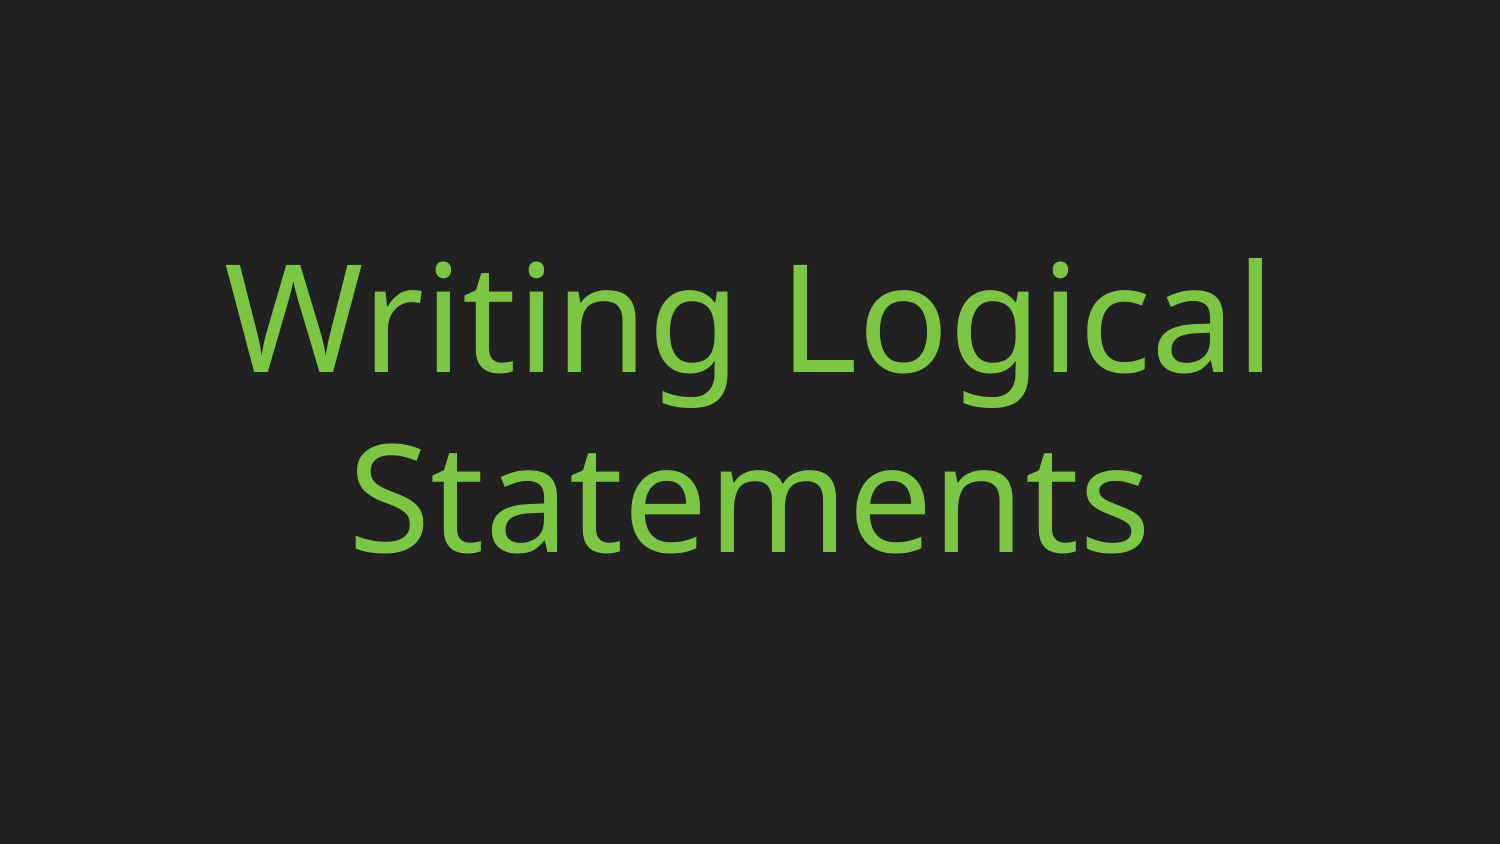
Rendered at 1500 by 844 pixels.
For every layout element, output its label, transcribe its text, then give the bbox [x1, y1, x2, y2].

title Writing Logical Statements [148, 207, 1352, 636]
